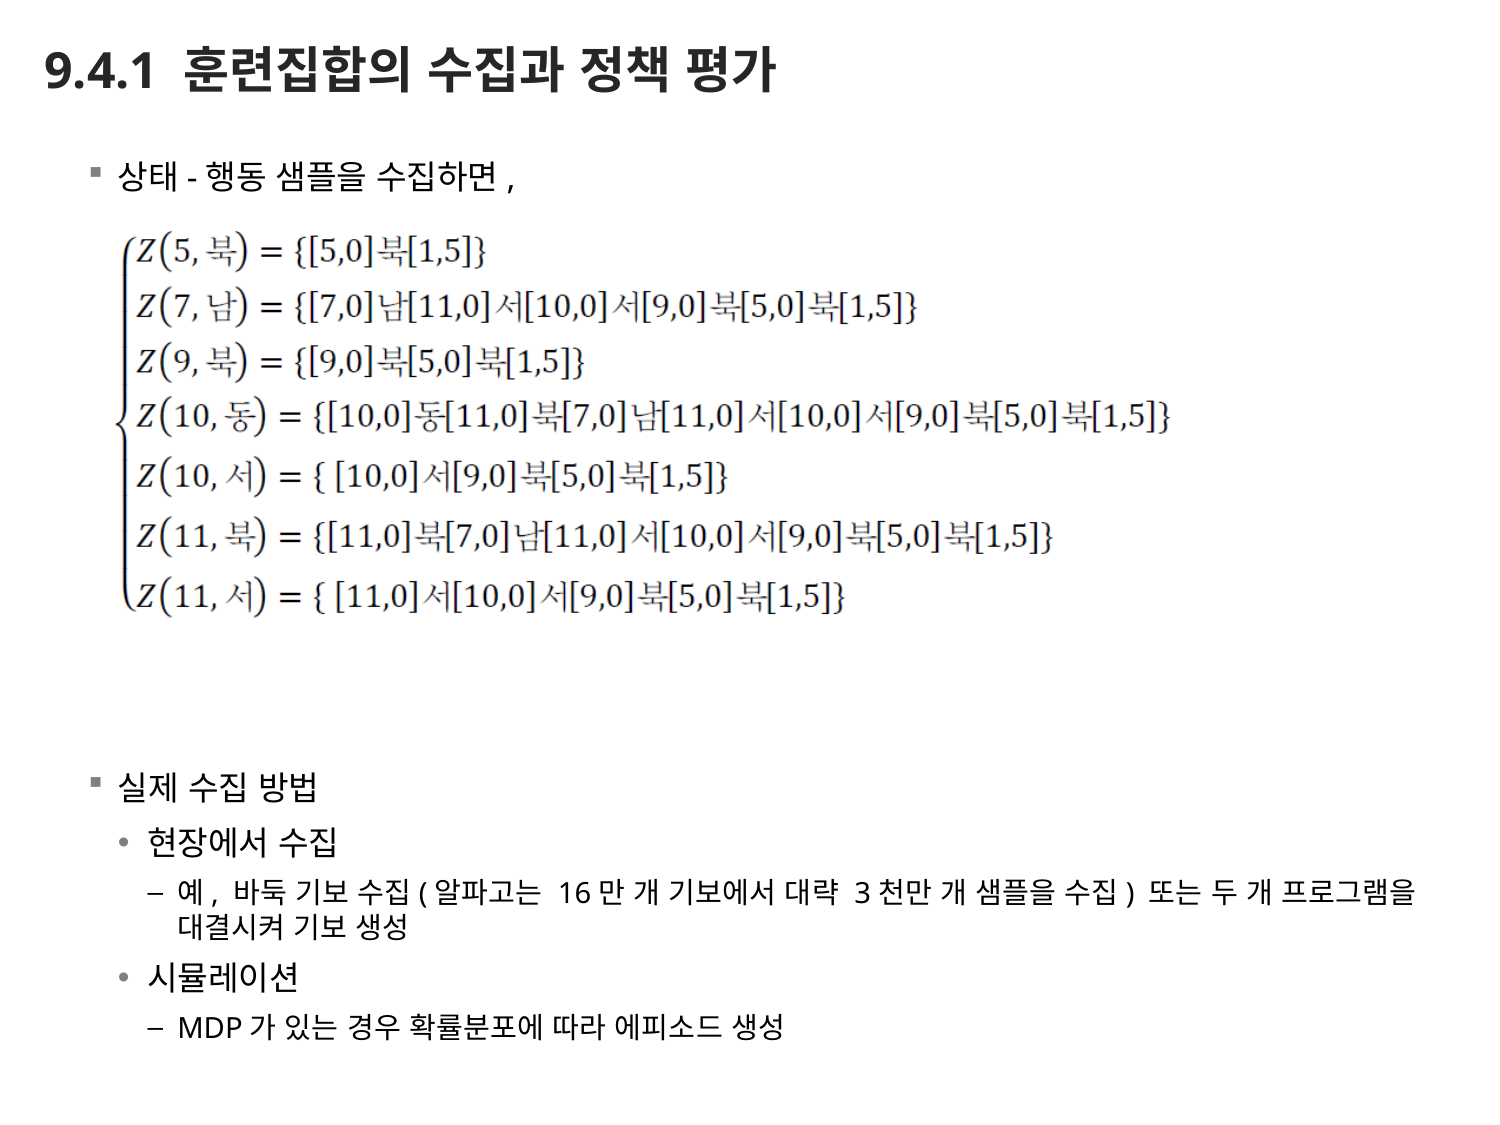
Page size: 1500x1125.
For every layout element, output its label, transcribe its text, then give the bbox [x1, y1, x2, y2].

picture [111, 231, 1176, 620]
list 상태-행동 샘플을 수집하면, 실제 수집 방법 현장에서 수집 예, 바둑 기보 수집(알파고는 16만 개 기보에서 대략 3천만 개 샘플을 수집) 또는 두 개 프로그램을 대결시켜 기보 생성 시뮬레이션 MDP가 있는 경우 확률분포에 따라 에피소드 생성 [29, 148, 1471, 1083]
title 9.4.1 훈련집합의 수집과 정책 평가 [29, 23, 1448, 114]
